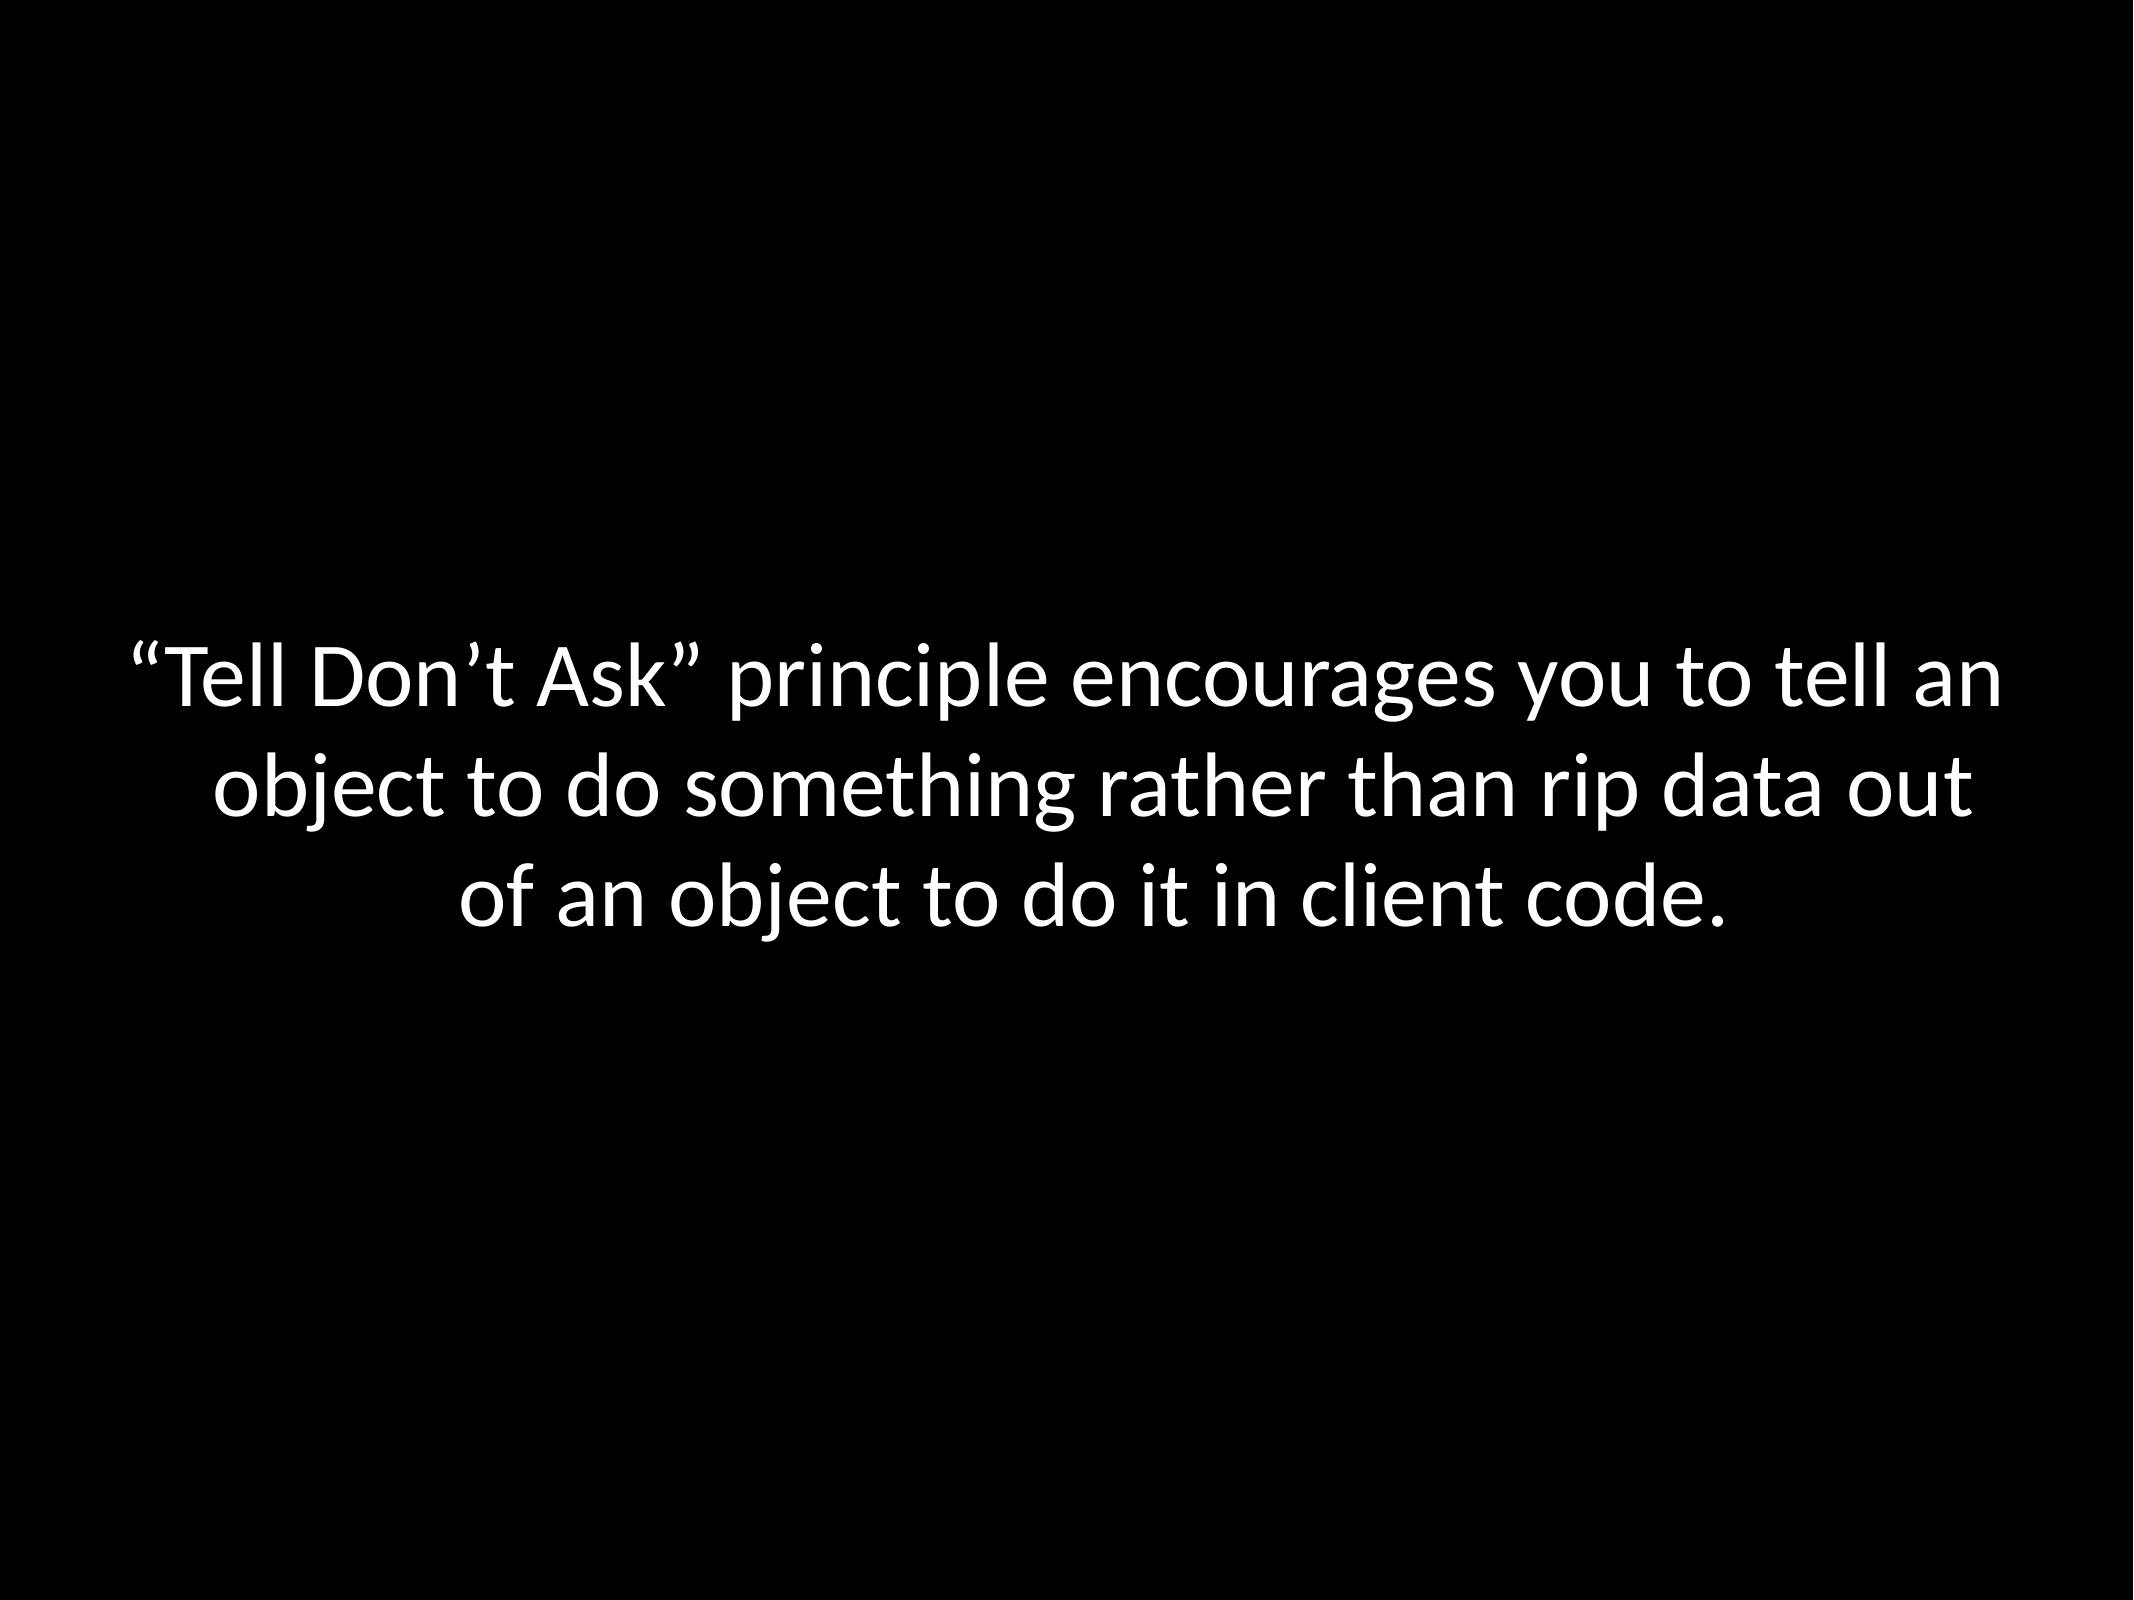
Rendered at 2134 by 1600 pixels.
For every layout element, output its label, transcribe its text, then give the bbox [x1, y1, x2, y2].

list “Tell Don’t Ask” principle encourages you to tell an object to do something rather than rip data out of an object to do it in client code. [106, 603, 2028, 1085]
